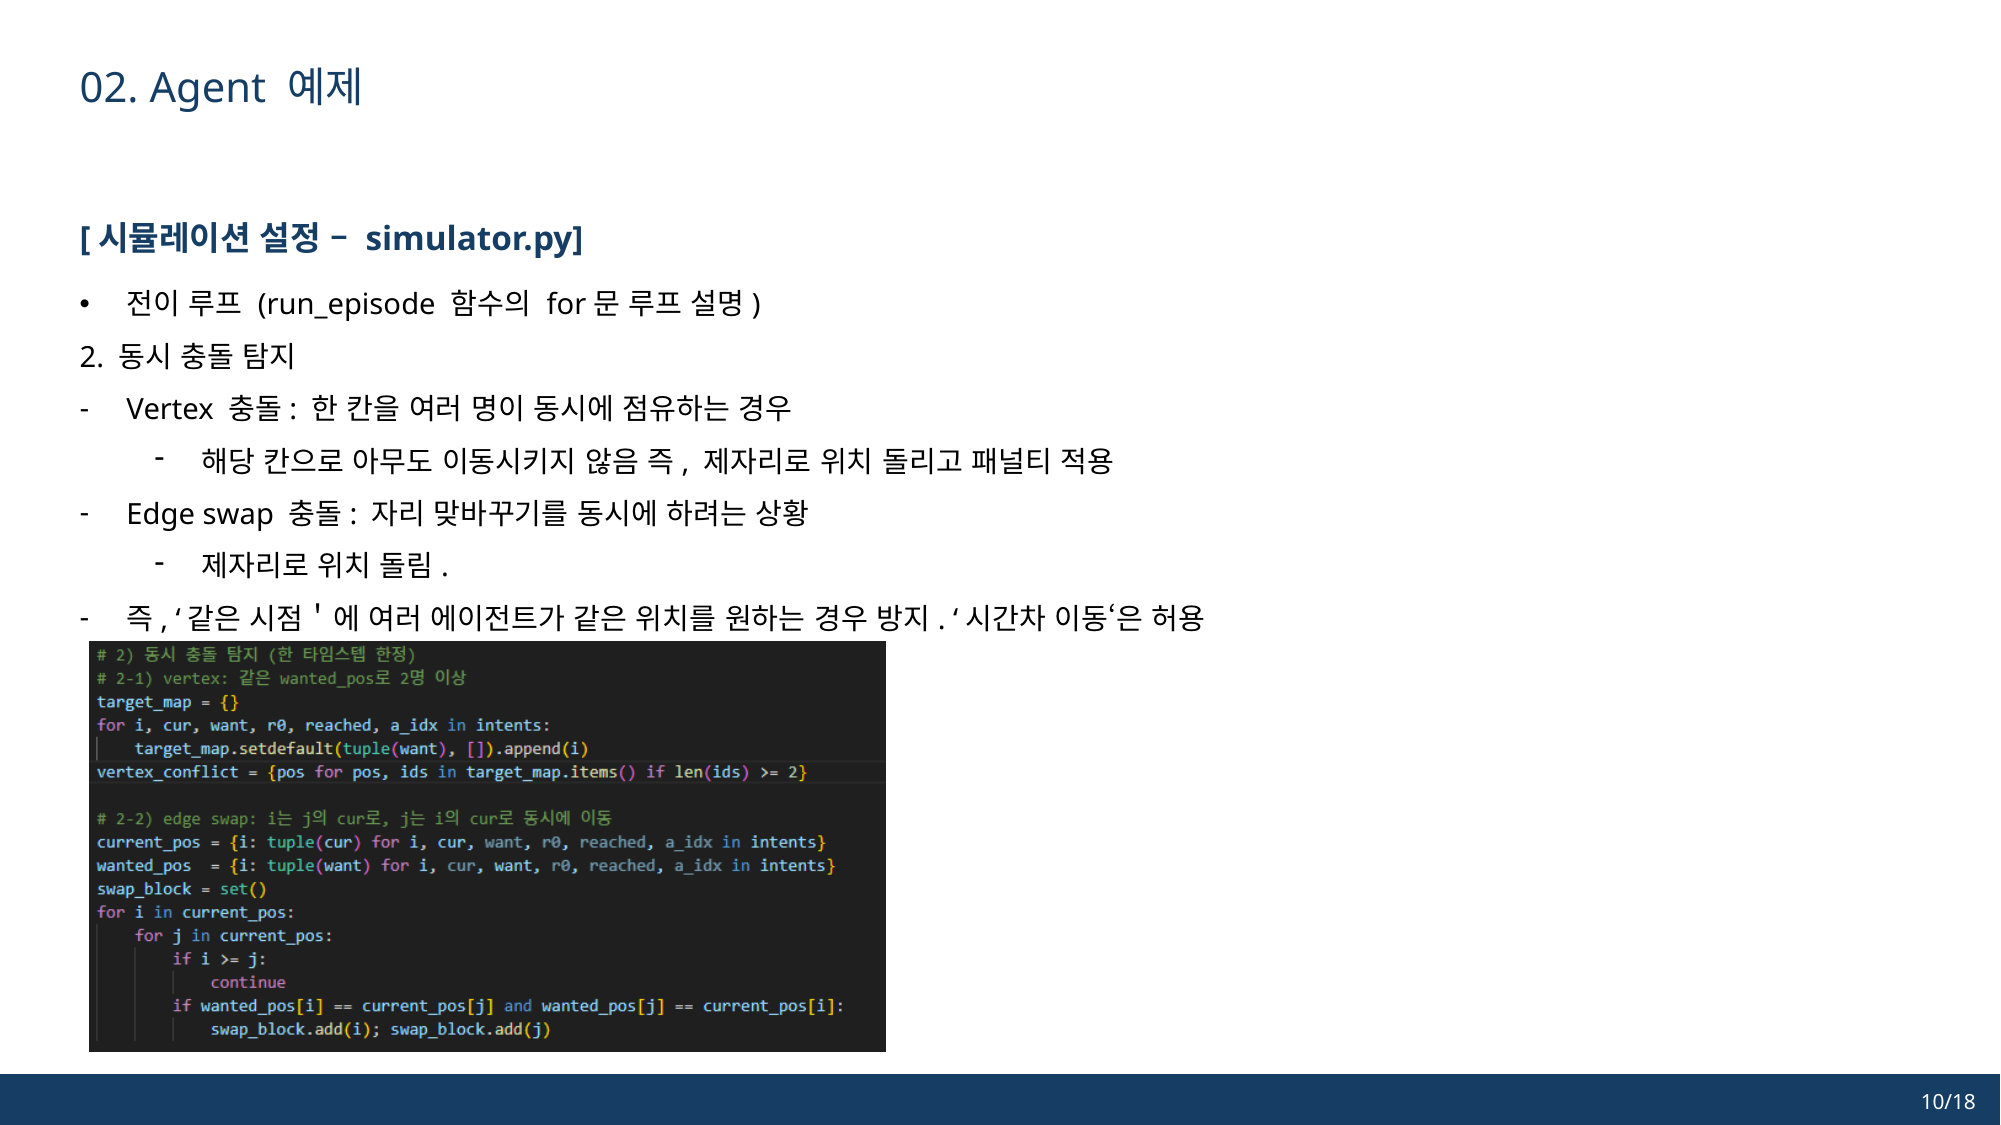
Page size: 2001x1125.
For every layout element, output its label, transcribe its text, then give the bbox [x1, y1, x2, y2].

text_box 10/18 [1906, 1081, 2000, 1121]
picture [89, 640, 886, 1052]
text_box [시뮬레이션 설정 – simulator.py] [64, 190, 1934, 265]
text_box 전이 루프 (run_episode 함수의 for문 루프 설명) 2. 동시 충돌 탐지 Vertex 충돌: 한 칸을 여러 명이 동시에 점유하는 경우 해당 칸으로 아무도 이동시키지 않음 즉, 제자리로 위치 돌리고 패널티 적용 Edge swap 충돌: 자리 맞바꾸기를 동시에 하려는 상황 제자리로 위치 돌림. 즉, ‘같은 시점＇에 여러 에이전트가 같은 위치를 원하는 경우 방지. ‘시간차 이동‘은 허용 [64, 260, 1989, 643]
text_box [0, 1074, 2000, 1125]
text_box 02. Agent 예제 [64, 53, 1655, 119]
